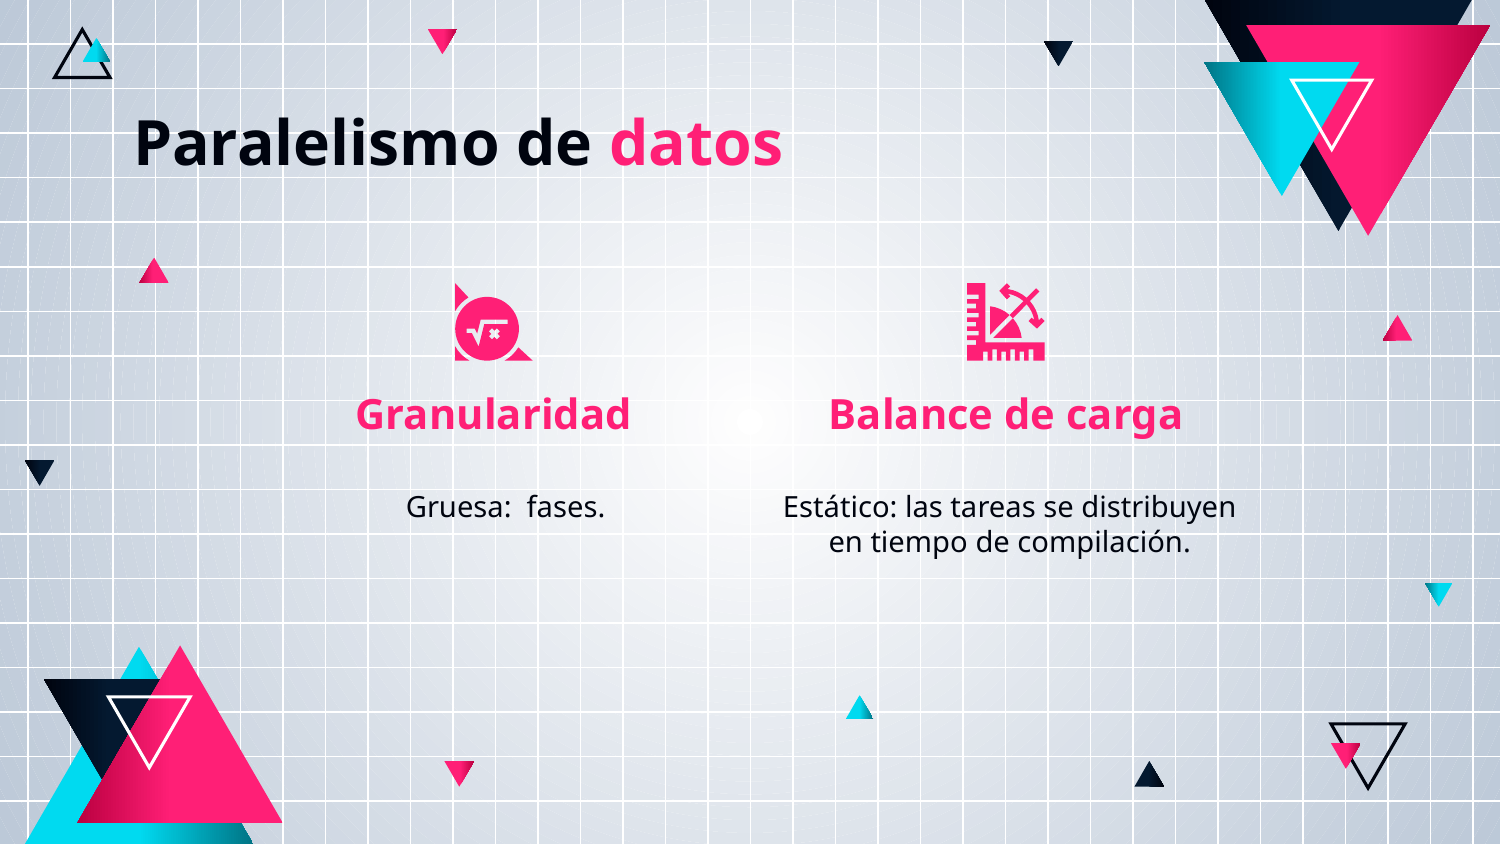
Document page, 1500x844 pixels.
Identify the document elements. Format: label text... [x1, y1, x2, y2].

text_box [845, 695, 874, 720]
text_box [966, 282, 1045, 361]
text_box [1203, 0, 1491, 237]
subtitle Estático: las tareas se distribuyen en tiempo de compilación. [763, 401, 1256, 574]
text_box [454, 282, 533, 361]
subtitle Balance de carga [759, 373, 1253, 451]
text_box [24, 645, 284, 844]
title Paralelismo de datos [118, 87, 1198, 182]
subtitle Granularidad [247, 373, 741, 451]
text_box [139, 257, 170, 284]
